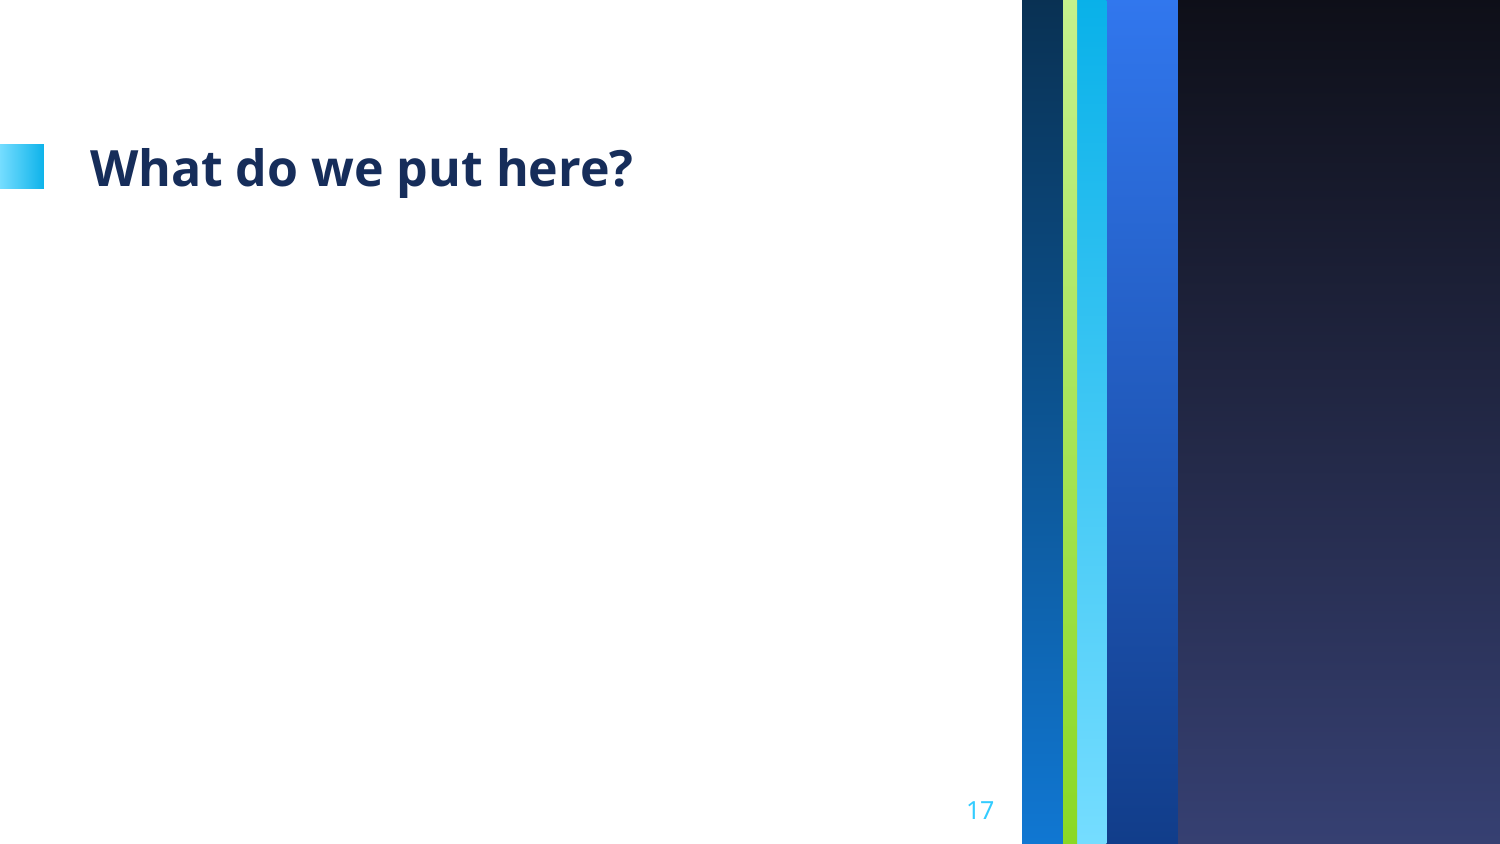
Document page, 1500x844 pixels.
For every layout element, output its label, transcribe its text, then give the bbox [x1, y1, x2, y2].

title What do we put here? [75, 92, 945, 212]
slide_number 17 [919, 779, 1010, 844]
